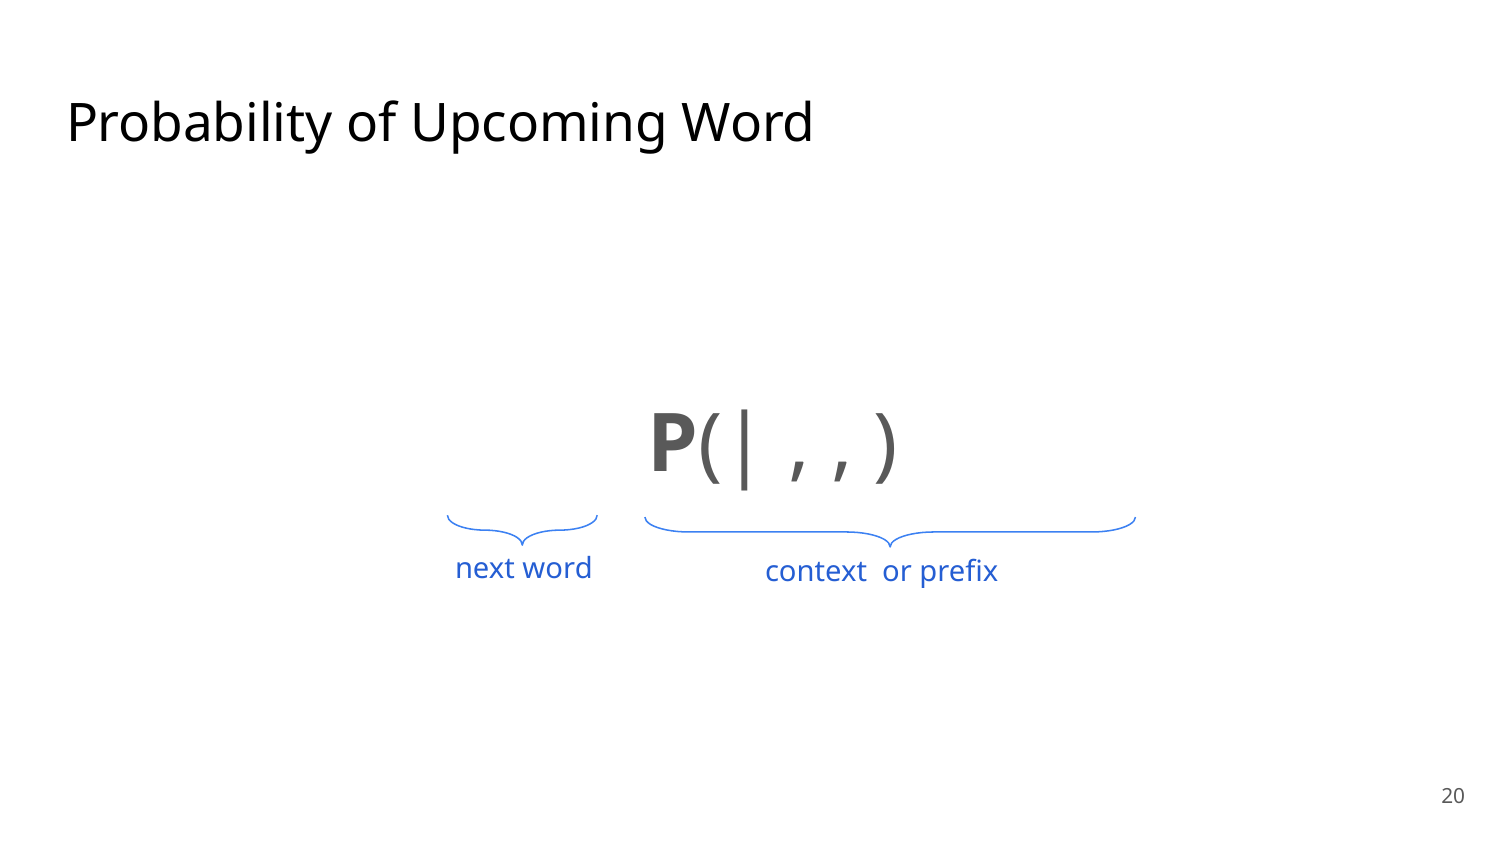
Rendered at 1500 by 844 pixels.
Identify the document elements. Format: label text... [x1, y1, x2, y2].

text_box [446, 514, 598, 541]
title Probability of Upcoming Word [51, 72, 1449, 167]
text_box context or prefix [750, 544, 1014, 595]
text_box next word [440, 541, 608, 592]
slide_number 20 [1389, 764, 1480, 830]
text_box [644, 516, 1137, 544]
